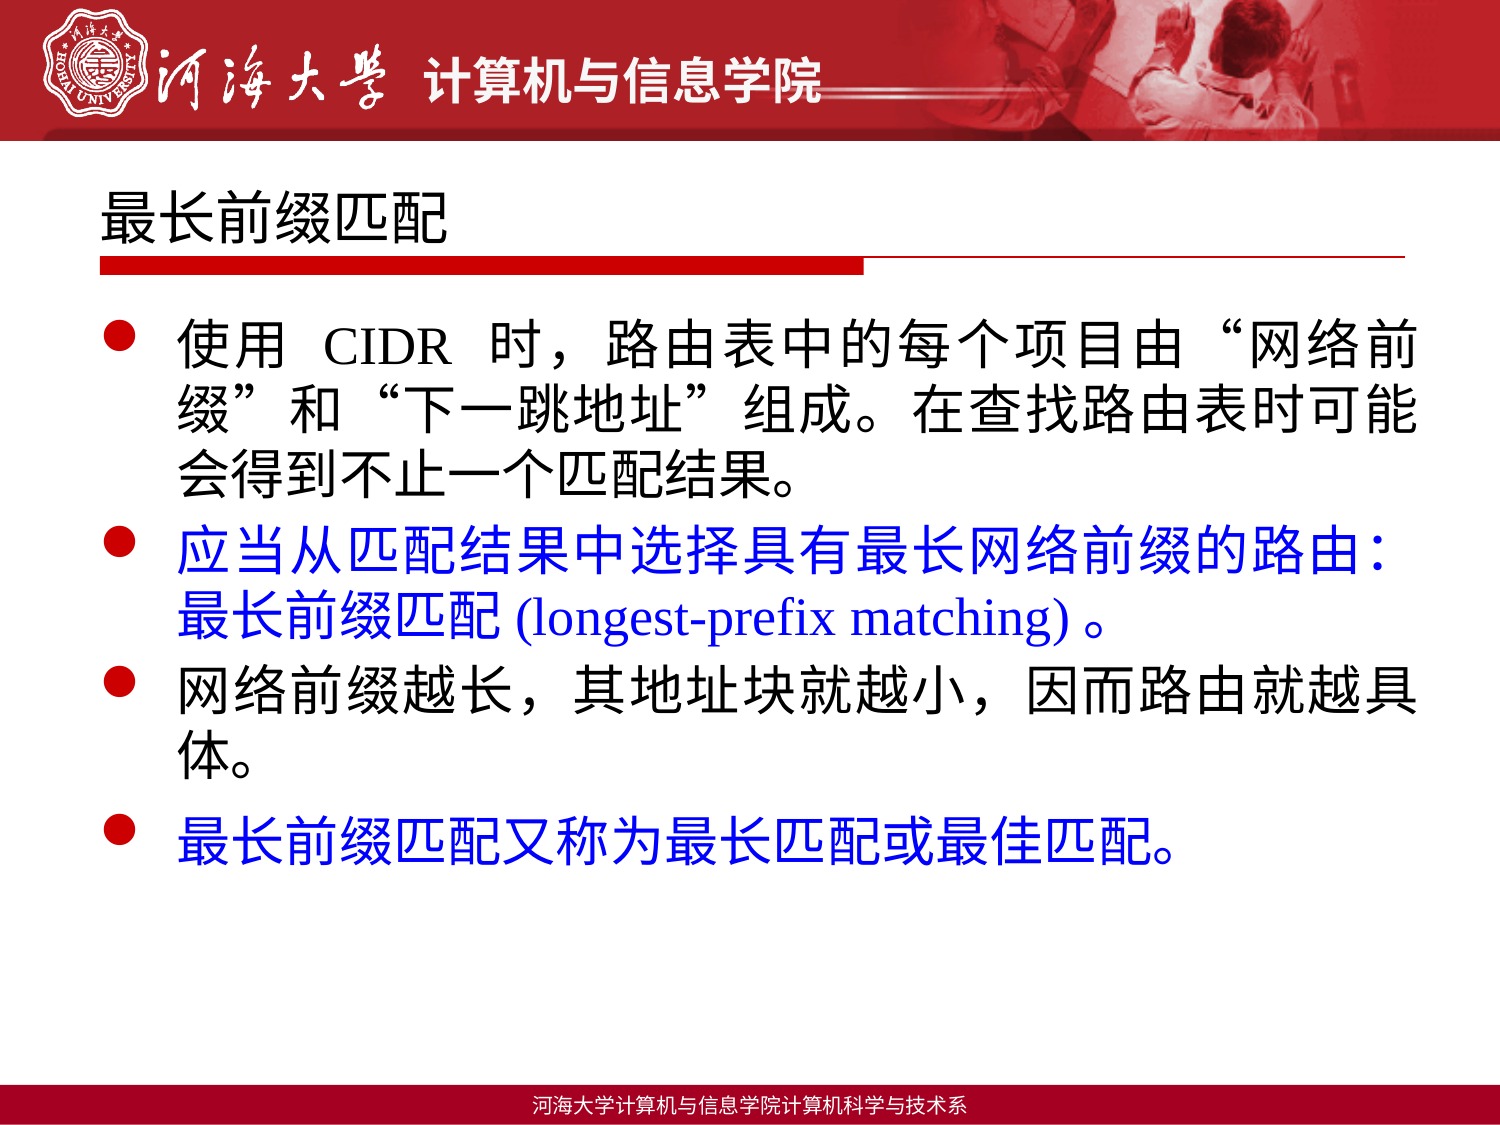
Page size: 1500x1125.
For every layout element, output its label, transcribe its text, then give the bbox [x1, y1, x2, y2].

title 最长前缀匹配 [84, 172, 550, 259]
list 使用 CIDR 时，路由表中的每个项目由“网络前缀”和“下一跳地址”组成。在查找路由表时可能会得到不止一个匹配结果。 应当从匹配结果中选择具有最长网络前缀的路由：最长前缀匹配(longest-prefix matching)。 网络前缀越长，其地址块就越小，因而路由就越具体。 最长前缀匹配又称为最长匹配或最佳匹配。 [84, 302, 1436, 535]
list 使用 CIDR 时，路由表中的每个项目由“网络前缀”和“下一跳地址”组成。在查找路由表时可能会得到不止一个匹配结果。 应当从匹配结果中选择具有最长网络前缀的路由：最长前缀匹配(longest-prefix matching)。 网络前缀越长，其地址块就越小，因而路由就越具体。 最长前缀匹配又称为最长匹配或最佳匹配。 [84, 536, 1436, 978]
picture [0, 0, 1500, 141]
